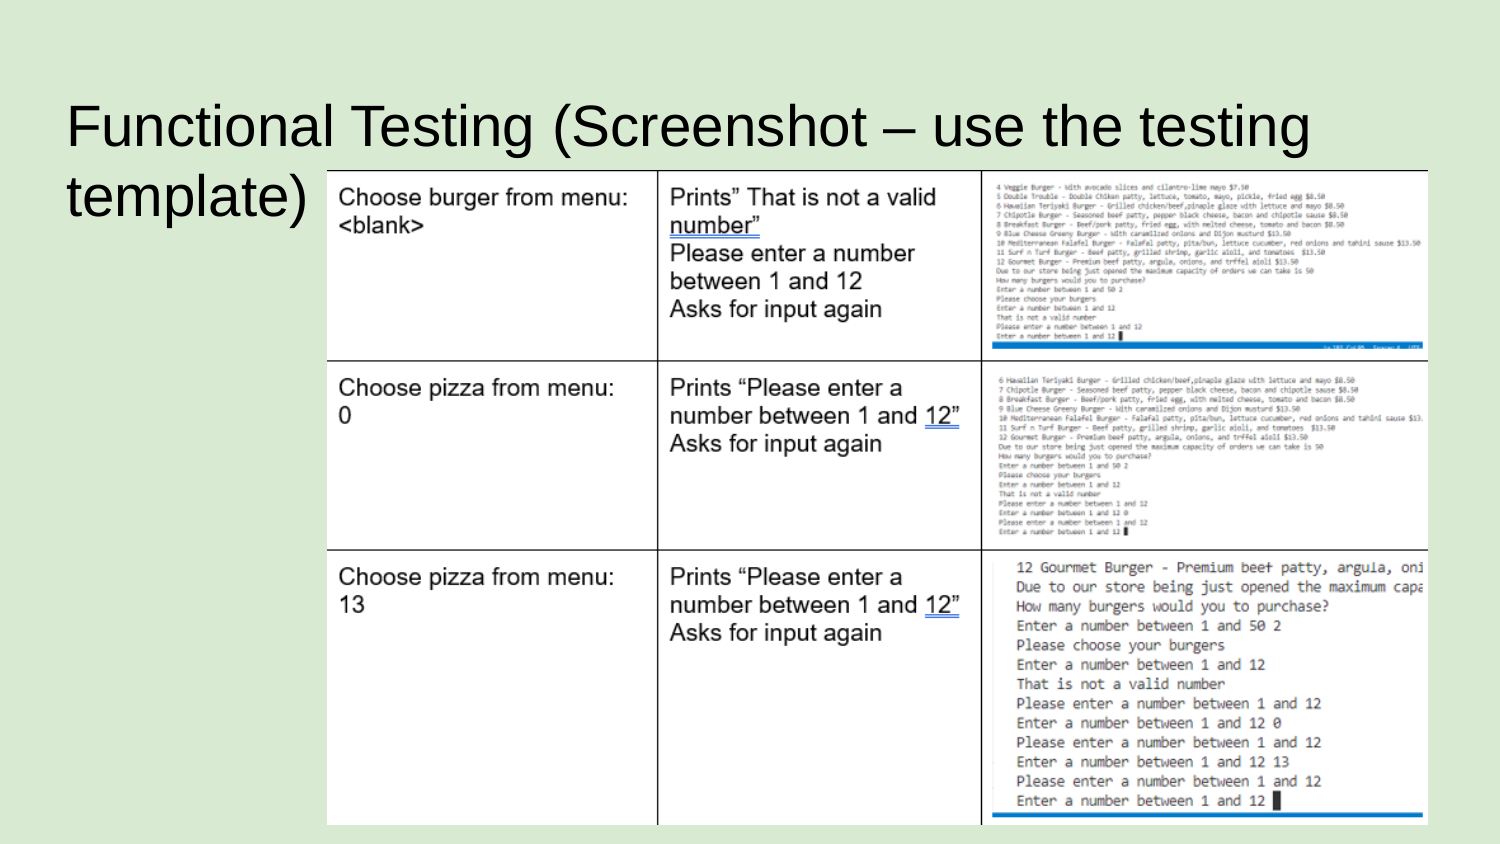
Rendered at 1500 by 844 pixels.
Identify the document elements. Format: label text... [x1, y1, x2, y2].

title Functional Testing (Screenshot – use the testing template) [51, 72, 1449, 167]
picture [327, 170, 1428, 826]
